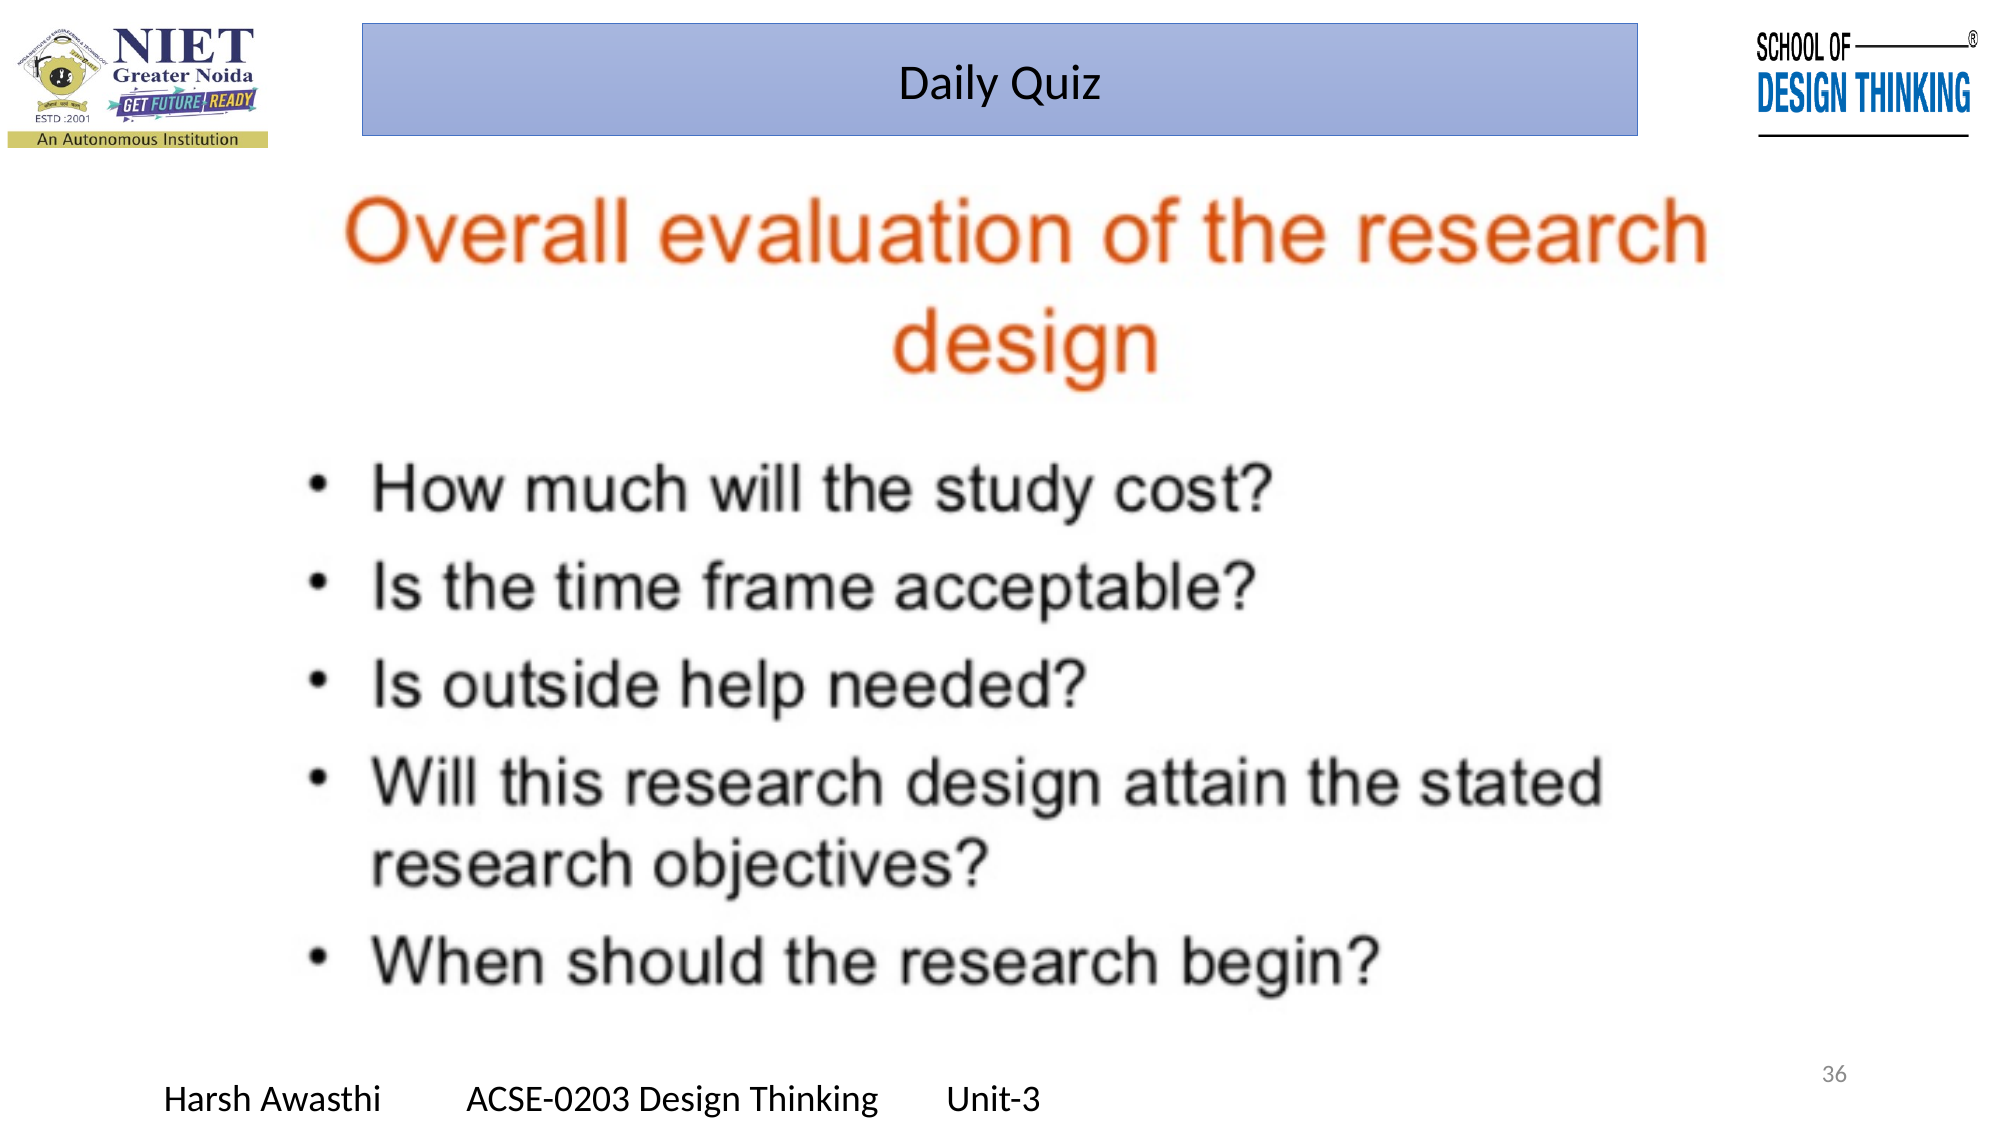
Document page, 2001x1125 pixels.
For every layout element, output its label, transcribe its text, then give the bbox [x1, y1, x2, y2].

picture [1757, 30, 1978, 137]
picture [7, 22, 268, 148]
slide_number 36 [1412, 1042, 1863, 1103]
picture [275, 185, 1725, 1097]
footer Harsh Awasthi ACSE-0203 Design Thinking Unit-3 [149, 1066, 1755, 1125]
text_box Daily Quiz [362, 23, 1638, 136]
